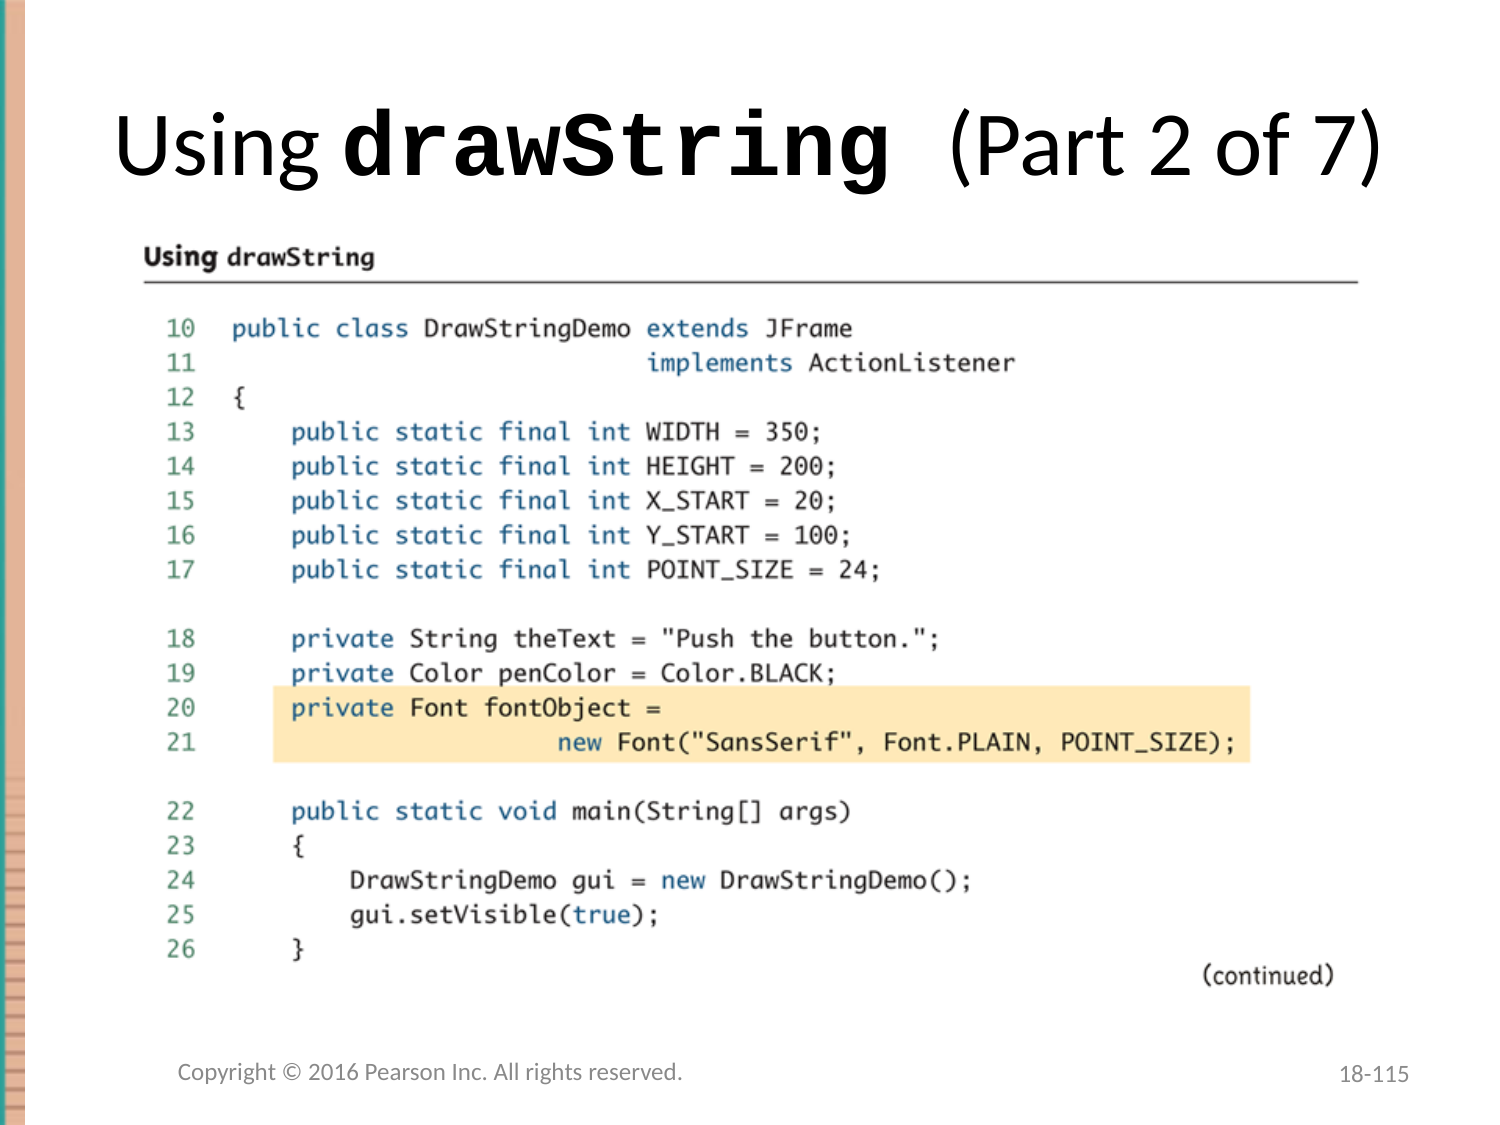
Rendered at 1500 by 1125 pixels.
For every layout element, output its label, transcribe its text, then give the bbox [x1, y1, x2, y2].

footer Copyright © 2016 Pearson Inc. All rights reserved. [75, 1040, 788, 1100]
slide_number 18-115 [1074, 1042, 1425, 1103]
picture [112, 224, 1391, 1008]
picture [0, 0, 25, 1125]
title Using drawString (Part 2 of 7) [75, 45, 1425, 233]
